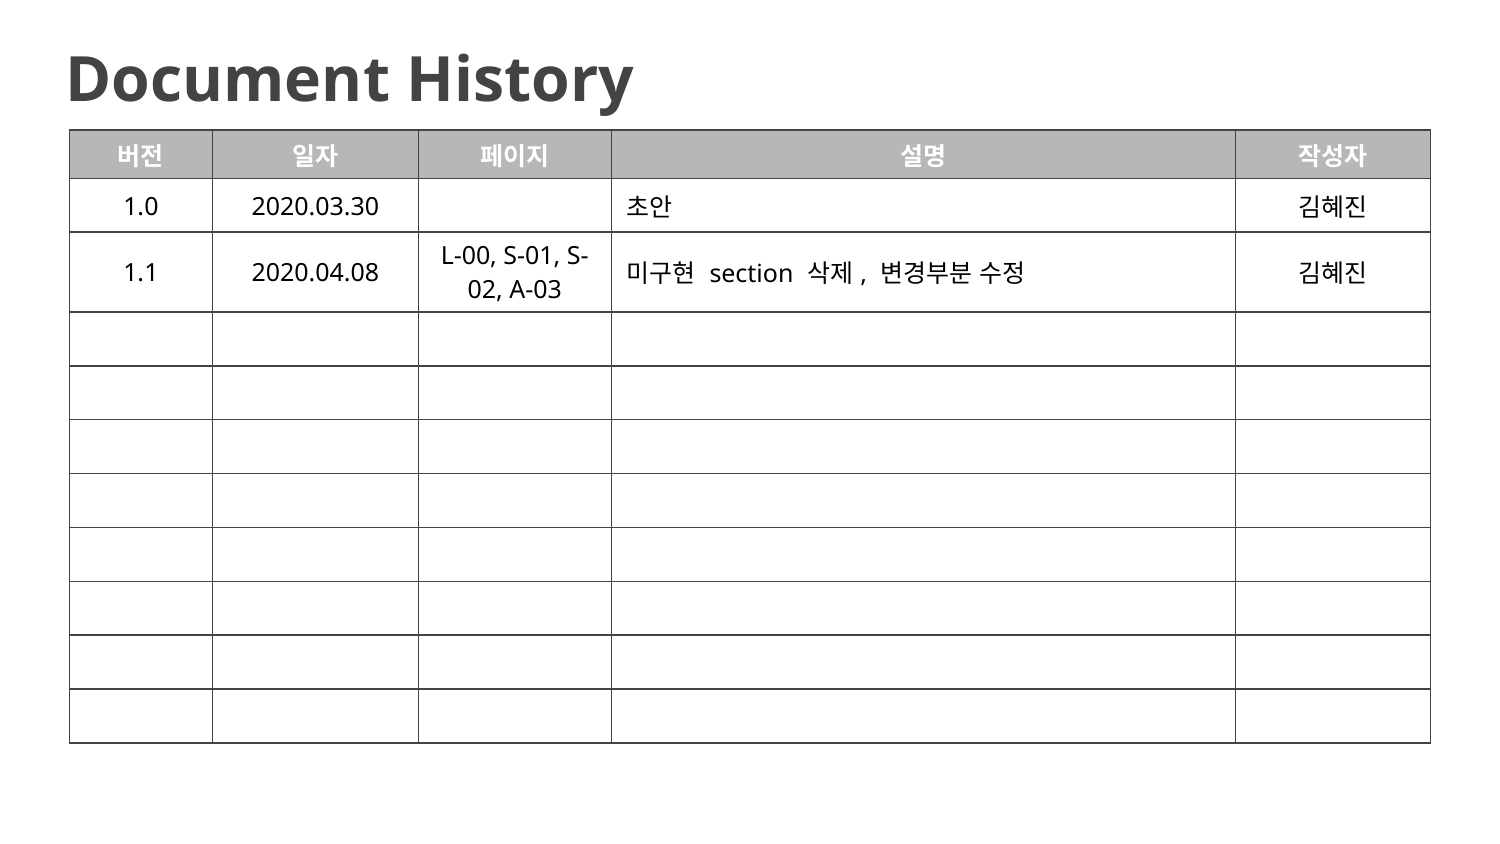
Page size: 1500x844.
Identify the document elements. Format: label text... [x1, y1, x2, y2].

table_cell [419, 582, 611, 634]
table_cell [612, 690, 1235, 742]
table_cell [1236, 420, 1430, 473]
table_cell 미구현 section 삭제, 변경부분 수정 [612, 233, 1235, 311]
table_cell [419, 474, 611, 527]
table_cell [1236, 582, 1430, 634]
table_cell [213, 420, 418, 473]
table_cell 1.1 [70, 233, 212, 311]
table_cell [213, 690, 418, 742]
table_cell [419, 528, 611, 581]
table_cell 2020.03.30 [213, 179, 418, 231]
table_header 페이지 [419, 131, 611, 178]
table_cell L-00, S-01, S-02, A-03 [419, 233, 611, 311]
table_cell [612, 313, 1235, 365]
table_cell [213, 582, 418, 634]
table_cell [213, 474, 418, 527]
table_cell [70, 582, 212, 634]
table_cell [612, 582, 1235, 634]
text_box Document History [50, 23, 1249, 131]
table_cell [213, 313, 418, 365]
table_header 버전 [70, 131, 212, 178]
table_cell [70, 474, 212, 527]
table_cell [1236, 313, 1430, 365]
table_cell [213, 367, 418, 419]
table_cell [612, 528, 1235, 581]
table_cell [612, 474, 1235, 527]
table_cell [419, 420, 611, 473]
table_cell 초안 [612, 179, 1235, 231]
table_cell [1236, 528, 1430, 581]
table_cell 1.0 [70, 179, 212, 231]
table_cell [419, 179, 611, 231]
table_cell [70, 528, 212, 581]
table_cell [1236, 474, 1430, 527]
table_cell [70, 420, 212, 473]
table_cell 2020.04.08 [213, 233, 418, 311]
table_cell [419, 313, 611, 365]
table_cell 김혜진 [1236, 179, 1430, 231]
table_cell [213, 528, 418, 581]
table_cell [1236, 690, 1430, 742]
table_cell [213, 636, 418, 688]
table_cell [612, 367, 1235, 419]
table_cell [70, 690, 212, 742]
table_cell [70, 367, 212, 419]
table_cell [419, 367, 611, 419]
table_header 설명 [612, 131, 1235, 178]
table_cell [1236, 367, 1430, 419]
table_cell [419, 636, 611, 688]
table_header 일자 [213, 131, 418, 178]
table_cell [419, 690, 611, 742]
table_cell [612, 420, 1235, 473]
table_cell [1236, 636, 1430, 688]
table_cell [70, 313, 212, 365]
table_cell [612, 636, 1235, 688]
table_cell [70, 636, 212, 688]
table_header 작성자 [1236, 131, 1430, 178]
table_cell 김혜진 [1236, 233, 1430, 311]
